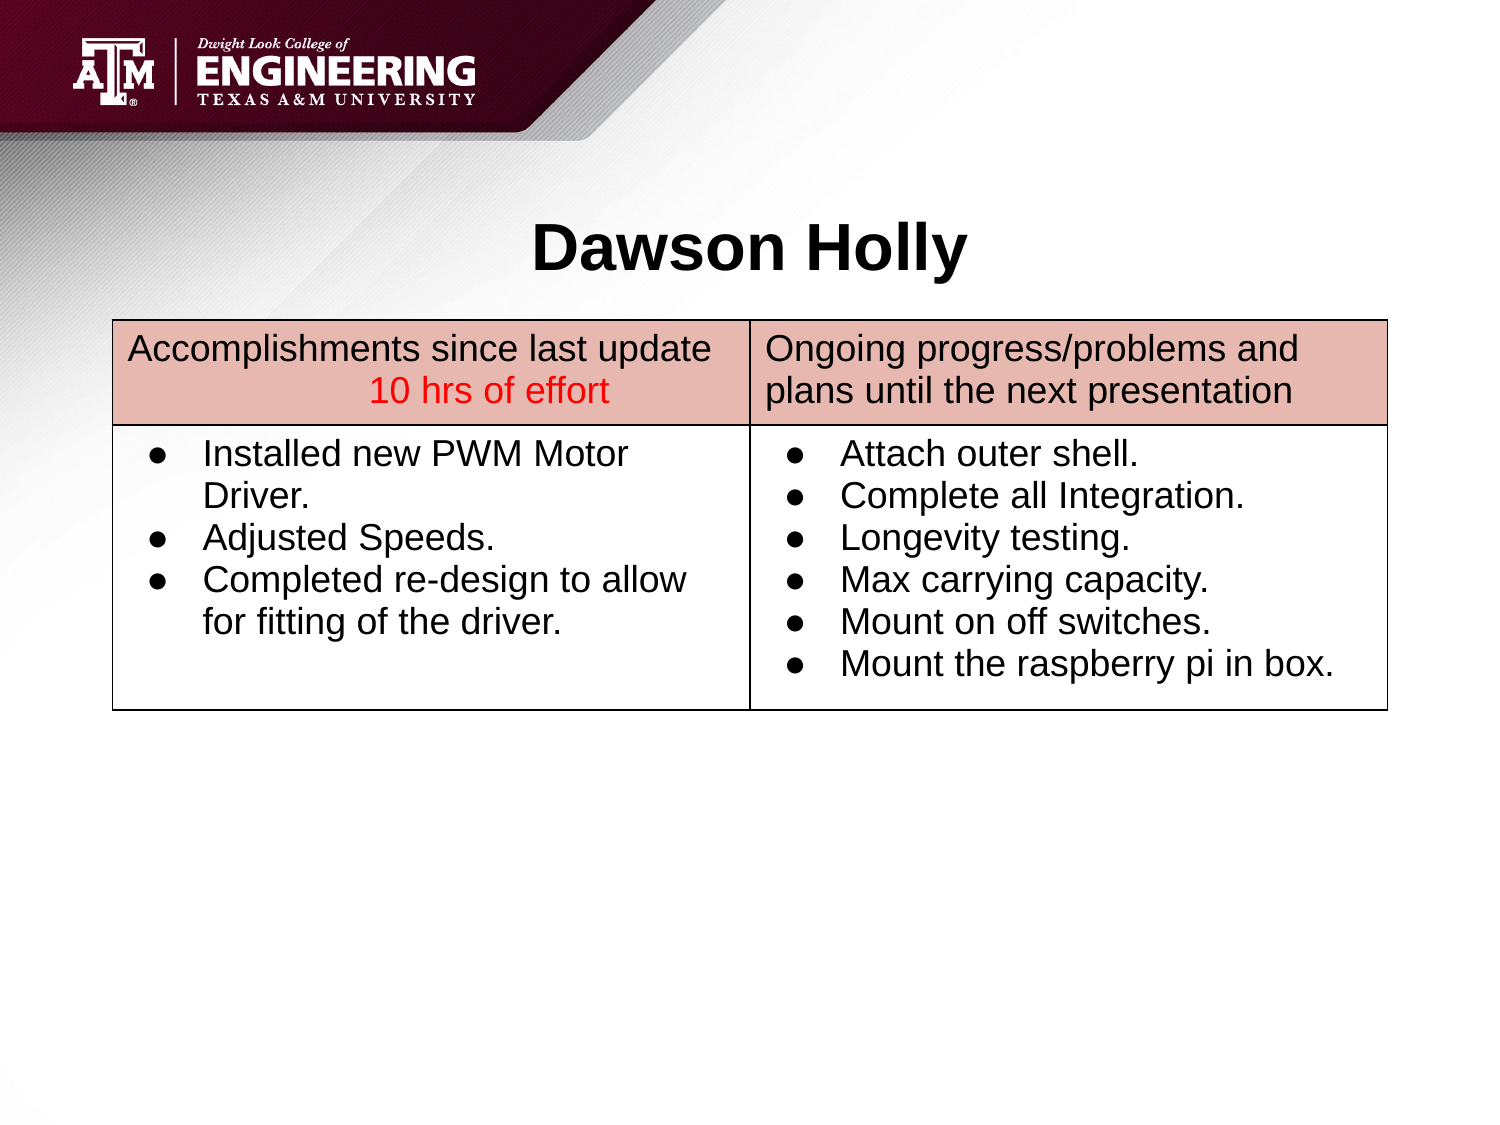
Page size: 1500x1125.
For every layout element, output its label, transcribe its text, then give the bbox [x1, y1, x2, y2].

table_cell Installed new PWM Motor Driver. Adjusted Speeds. Completed re-design to allow for fitting of the driver. [113, 426, 749, 709]
picture [0, 0, 1500, 1125]
table_cell Attach outer shell. Complete all Integration. Longevity testing. Max carrying capacity. Mount on off switches. Mount the raspberry pi in box. [751, 426, 1387, 709]
text_box [89, 709, 1469, 761]
title Dawson Holly [75, 172, 1425, 304]
table_header Accomplishments since last update 10 hrs of effort [113, 321, 749, 424]
table_header Ongoing progress/problems and plans until the next presentation [751, 321, 1387, 424]
